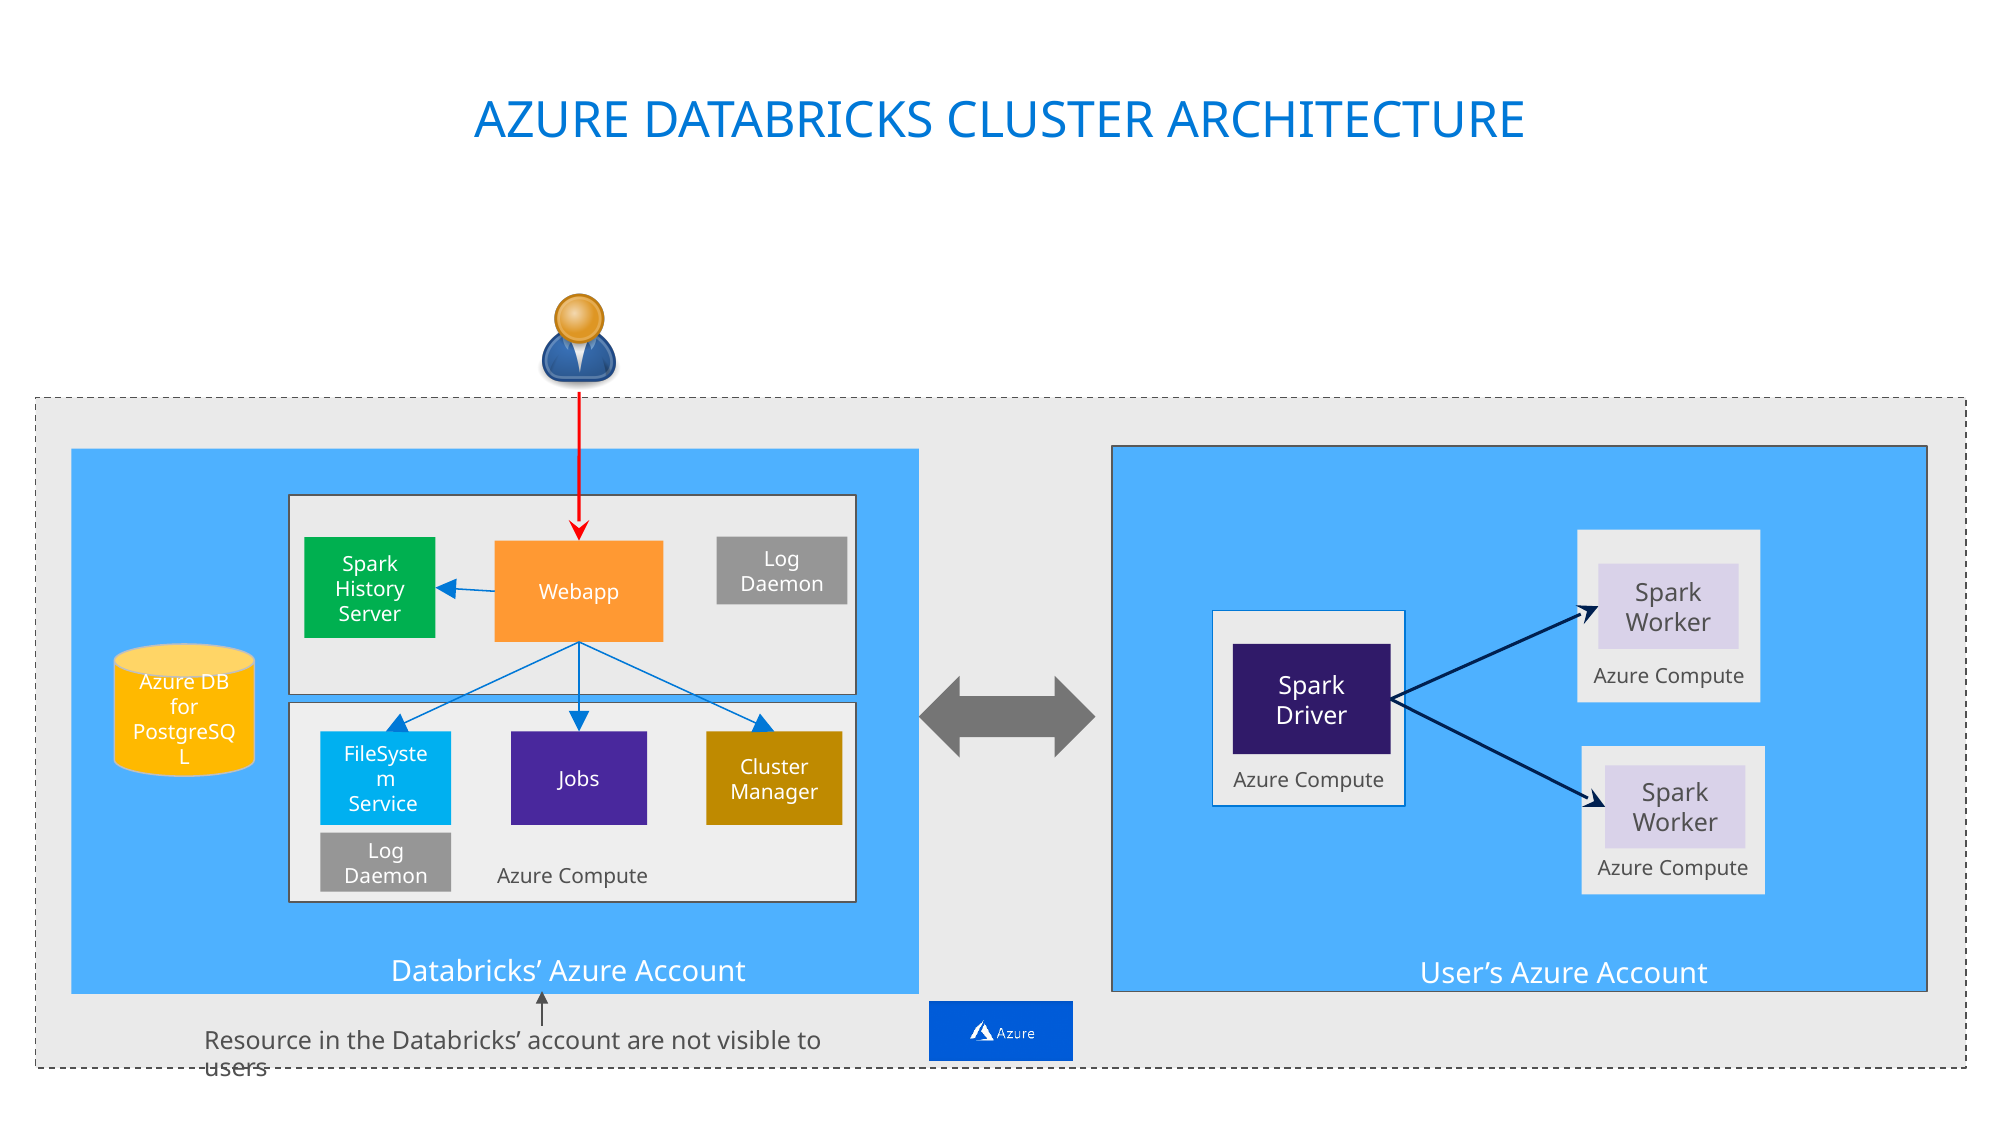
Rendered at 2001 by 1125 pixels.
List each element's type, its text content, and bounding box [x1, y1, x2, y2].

text_box Azure Compute [288, 702, 857, 903]
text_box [1390, 698, 1606, 808]
text_box Log Daemon [716, 536, 848, 605]
text_box FileSystem Service [320, 731, 452, 825]
text_box [584, 494, 857, 695]
text_box [1112, 446, 1927, 992]
title AZURE DATABRICKS CLUSTER ARCHITECTURE [44, 47, 1957, 196]
text_box User’s Azure Account [1405, 939, 1746, 986]
text_box [35, 397, 1966, 1068]
picture [526, 289, 632, 395]
table_header Comment [115, 644, 255, 677]
text_box [71, 448, 919, 994]
text_box Resource in the Databricks’ account are not visible to users [174, 1028, 907, 1056]
text_box Cluster Manager [706, 731, 843, 825]
picture [929, 1001, 1073, 1062]
text_box Spark Driver [1232, 643, 1385, 755]
text_box Webapp [494, 540, 664, 640]
text_box Log Daemon [320, 832, 452, 892]
text_box [918, 675, 1096, 758]
text_box Databricks’ Azure Account [375, 937, 775, 992]
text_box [1577, 529, 1761, 703]
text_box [578, 641, 775, 732]
text_box Jobs [511, 741, 648, 825]
text_box Azure Compute [1213, 611, 1385, 806]
text_box Spark History Server [304, 537, 436, 638]
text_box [385, 641, 577, 732]
text_box [288, 494, 574, 695]
text_box Azure DB for PostgreSQL [114, 643, 255, 777]
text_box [435, 587, 495, 592]
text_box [1390, 606, 1599, 698]
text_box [1581, 745, 1766, 895]
